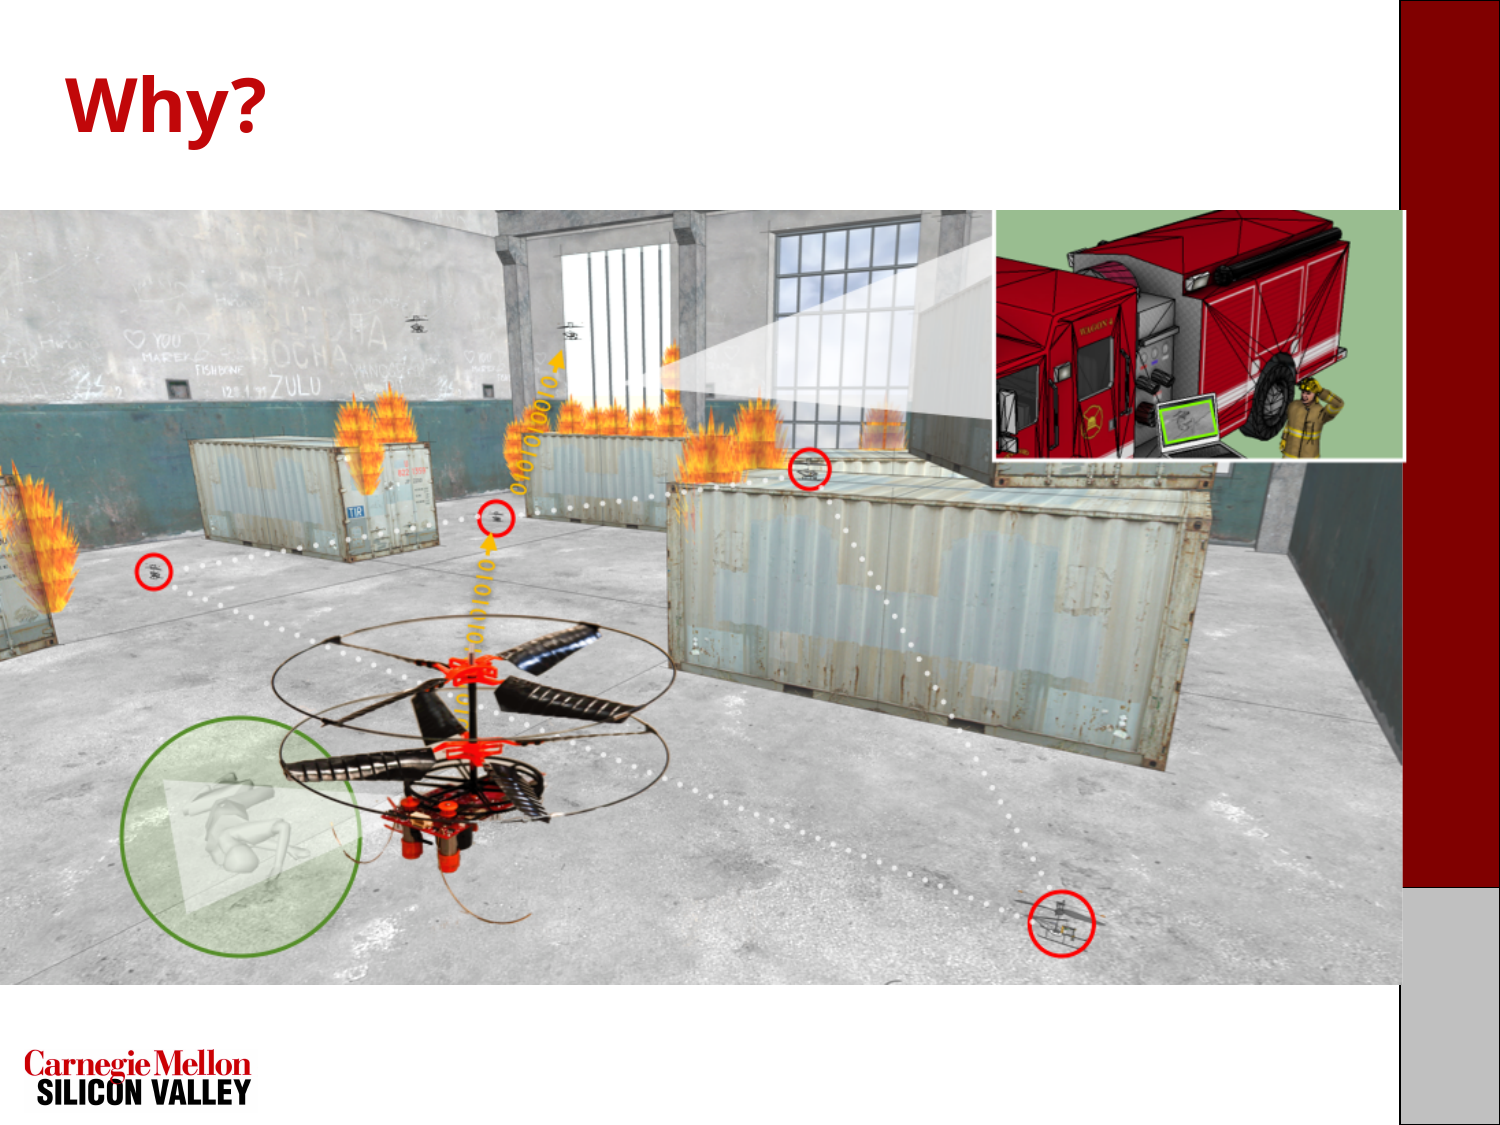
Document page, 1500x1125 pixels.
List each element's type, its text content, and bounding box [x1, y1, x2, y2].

title Why? [49, 49, 1326, 163]
picture [24, 1049, 258, 1113]
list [0, 210, 1407, 985]
